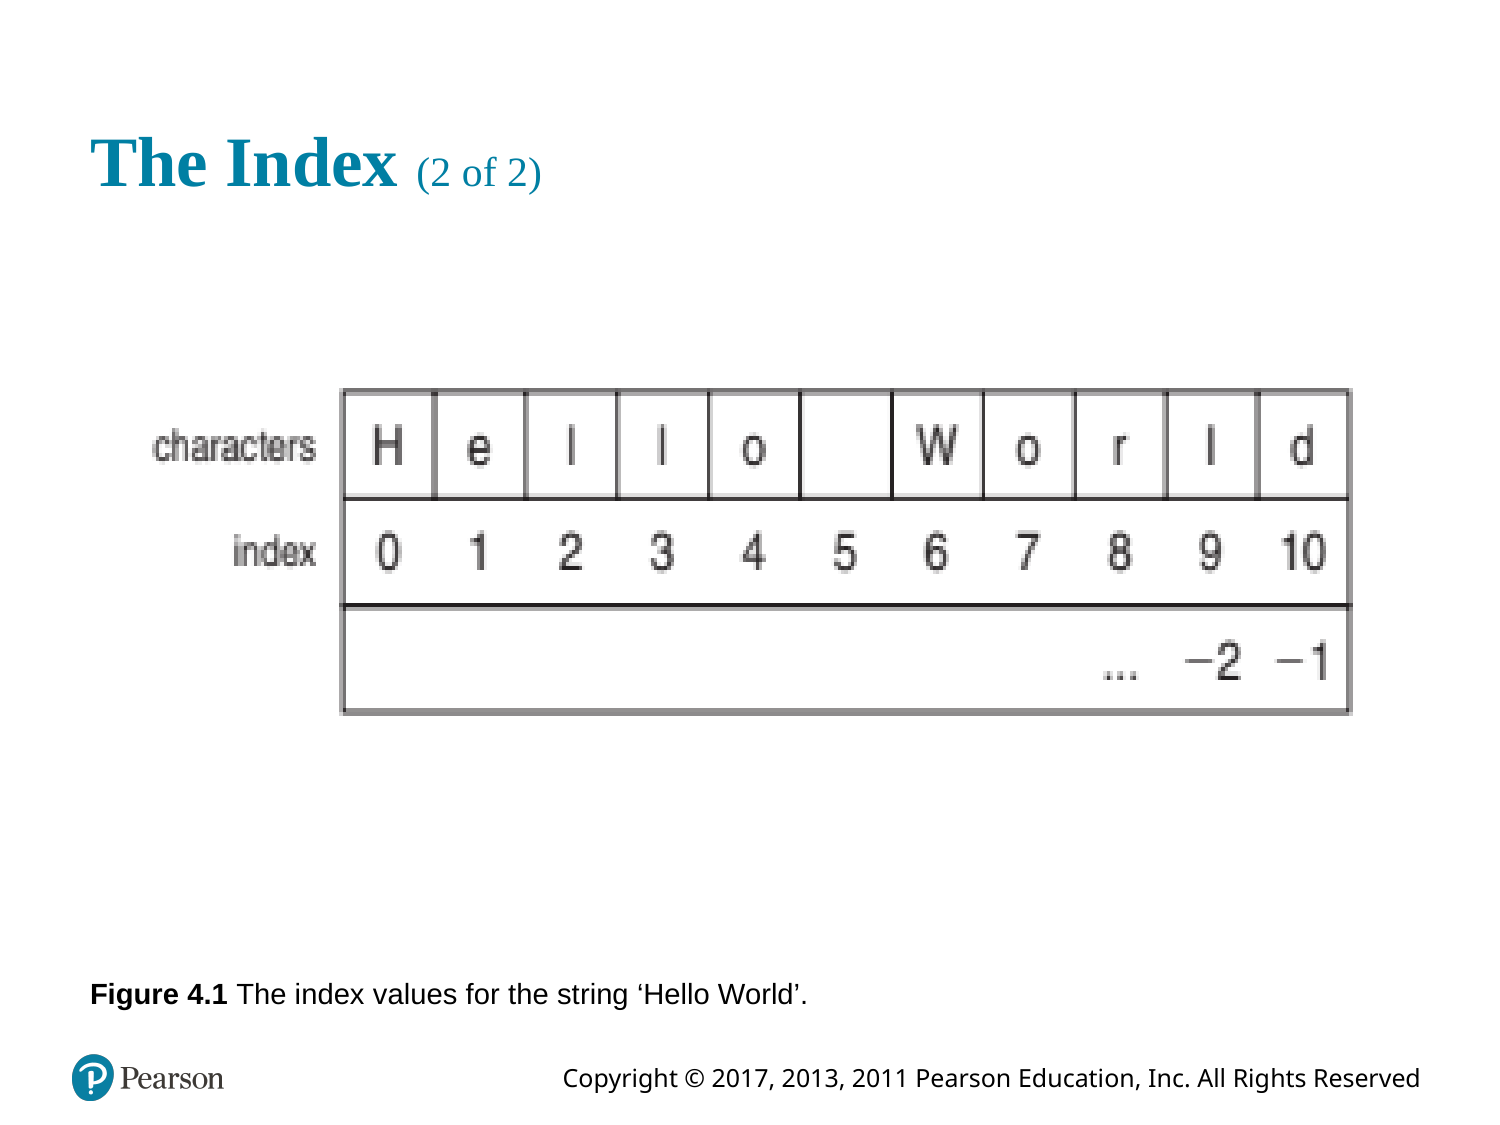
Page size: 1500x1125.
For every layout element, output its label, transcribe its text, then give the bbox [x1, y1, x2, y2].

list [143, 376, 1357, 752]
picture [72, 1054, 88, 1070]
picture [72, 1087, 83, 1101]
picture [98, 1054, 224, 1101]
list Figure 4.1 The index values for the string ‘Hello World’. [75, 912, 1425, 1025]
picture [80, 1063, 106, 1088]
title The Index (2 of 2) [75, 35, 1425, 216]
